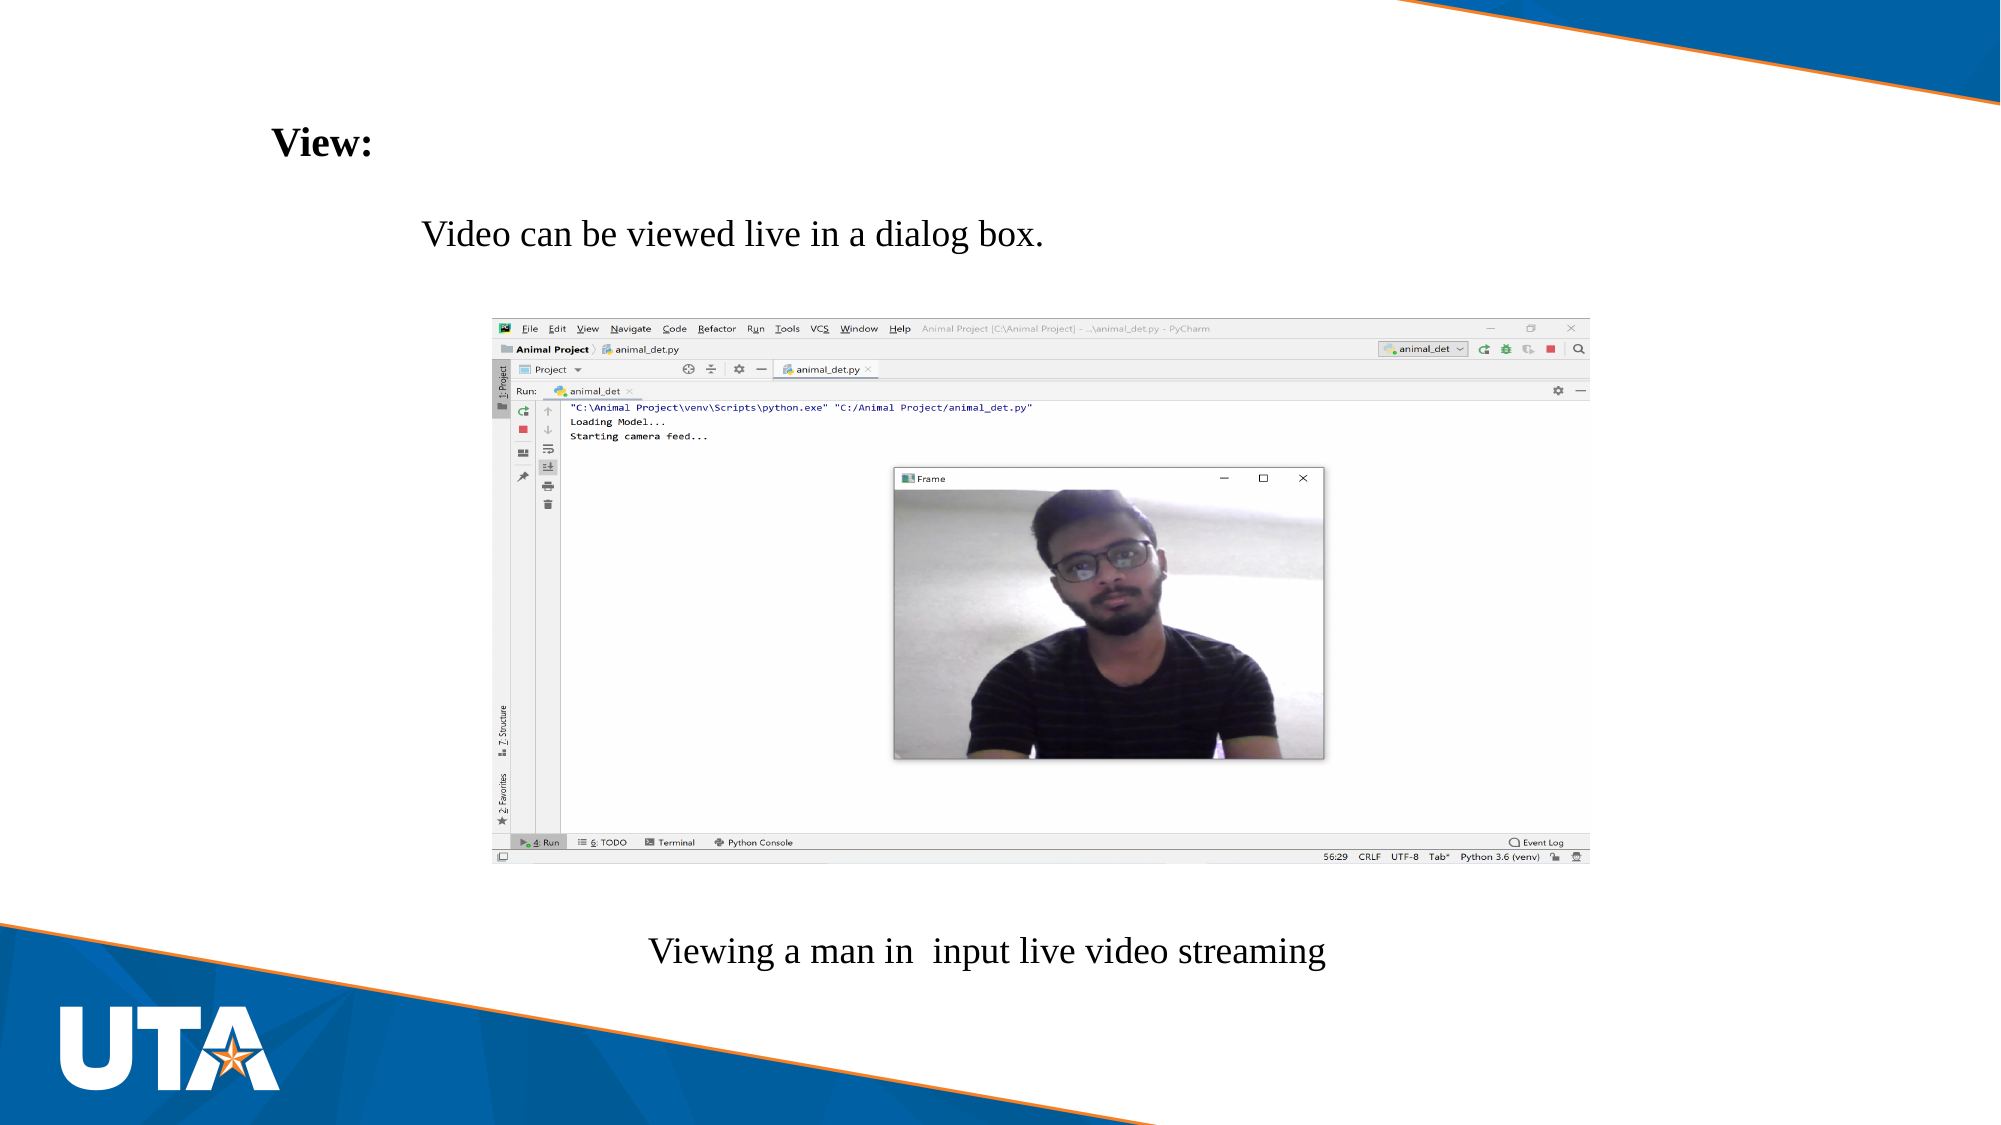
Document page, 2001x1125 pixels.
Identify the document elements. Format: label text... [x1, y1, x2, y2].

picture [0, 0, 2001, 1125]
text_box Viewing a man in input live video streaming [633, 919, 1609, 979]
text_box View: Video can be viewed live in a dialog box. [256, 106, 1744, 262]
